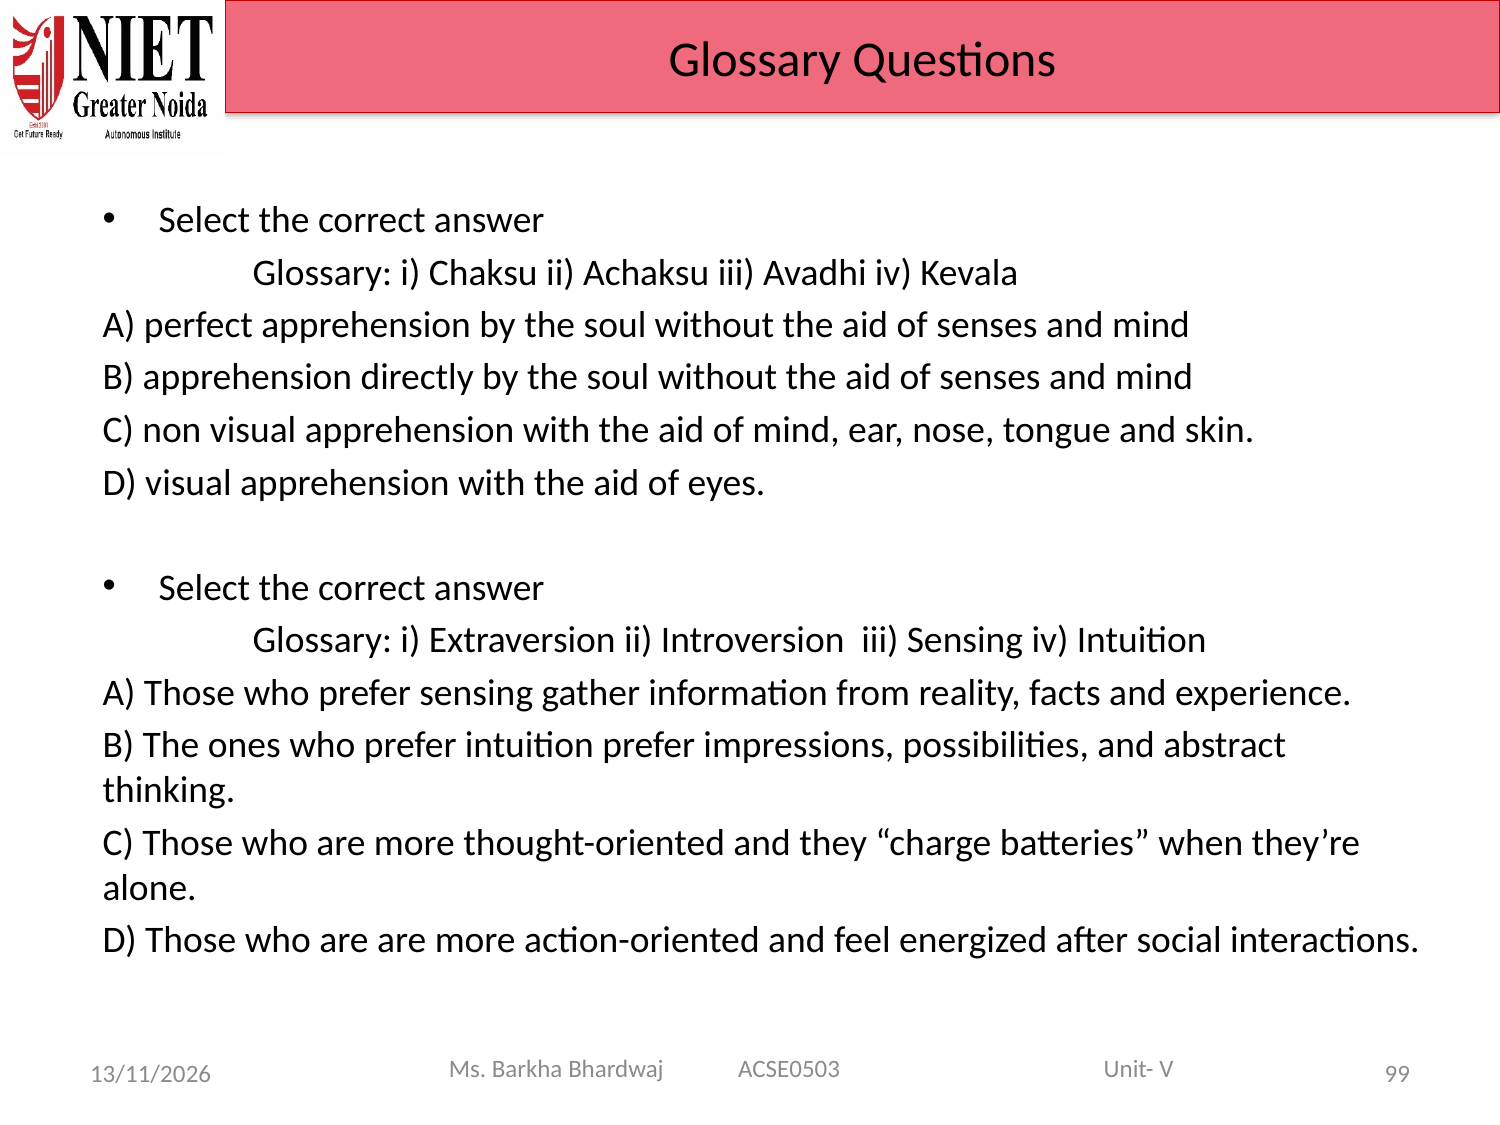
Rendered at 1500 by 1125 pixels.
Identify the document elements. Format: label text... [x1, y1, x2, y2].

footer Ms. Barkha Bhardwaj ACSE0503 Unit- V [412, 1037, 1213, 1098]
slide_number 99 [1337, 1042, 1425, 1103]
list Select the correct answer Glossary: i) Chaksu ii) Achaksu iii) Avadhi iv) Kevala A) perfect apprehension by the soul without the aid of senses and mind B) apprehension directly by the soul without the aid of senses and mind C) non visual apprehension with the aid of mind, ear, nose, tongue and skin. D) visual apprehension with the aid of eyes. Select the correct answer Glossary: i) Extraversion ii) Introversion iii) Sensing iv) Intuition A) Those who prefer sensing gather information from reality, facts and experience. B) The ones who prefer intuition prefer impressions, possibilities, and abstract thinking. C) Those who are more thought-oriented and they “charge batteries” when they’re alone. D) Those who are are more action-oriented and feel energized after social interactions. [87, 187, 1438, 1075]
text_box Glossary Questions [226, 0, 1500, 113]
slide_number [75, 1042, 250, 1103]
picture [0, 0, 226, 156]
